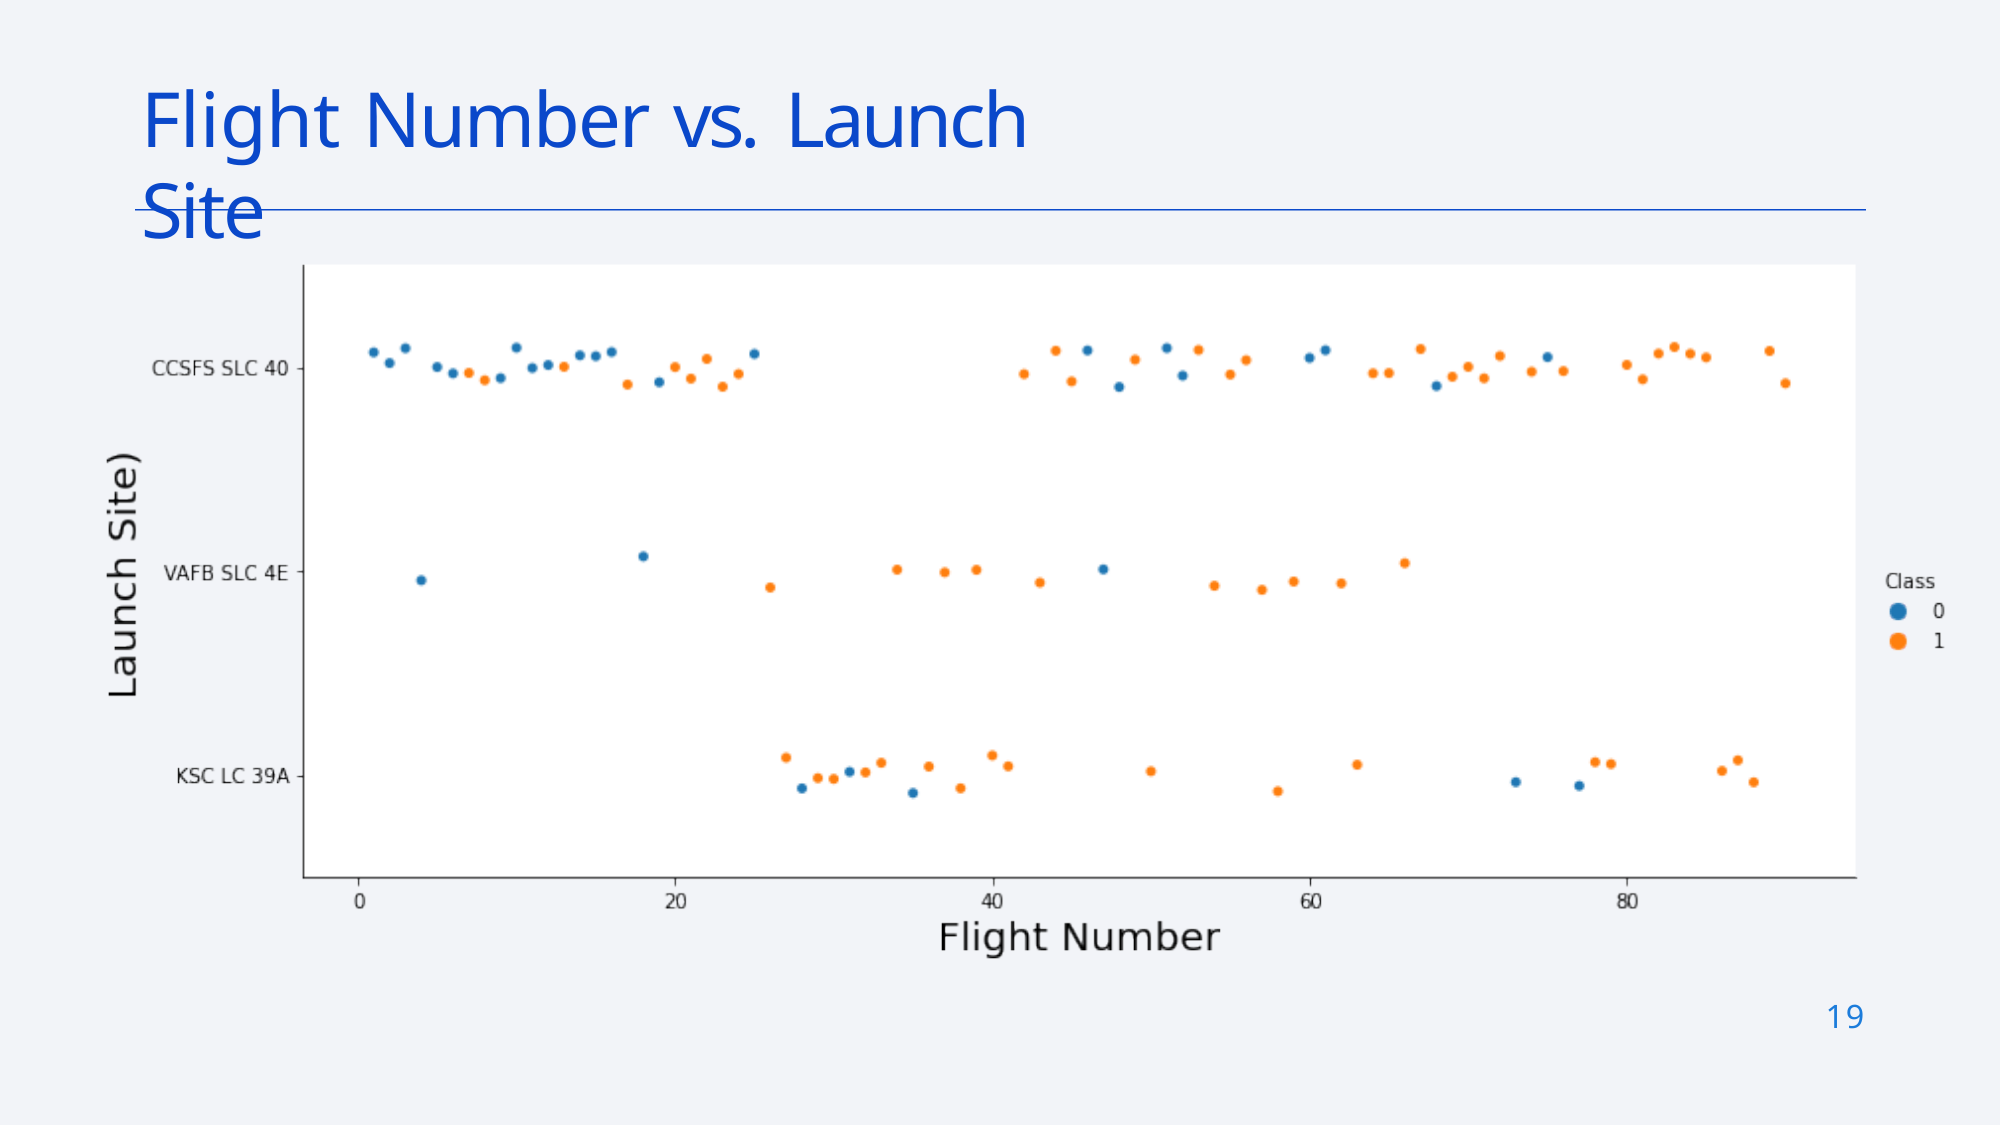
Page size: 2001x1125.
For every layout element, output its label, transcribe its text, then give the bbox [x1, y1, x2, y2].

picture [0, 0, 2000, 1125]
title Flight Number vs. Launch Site [139, 68, 1128, 249]
slide_number 19 [1819, 1002, 1873, 1125]
